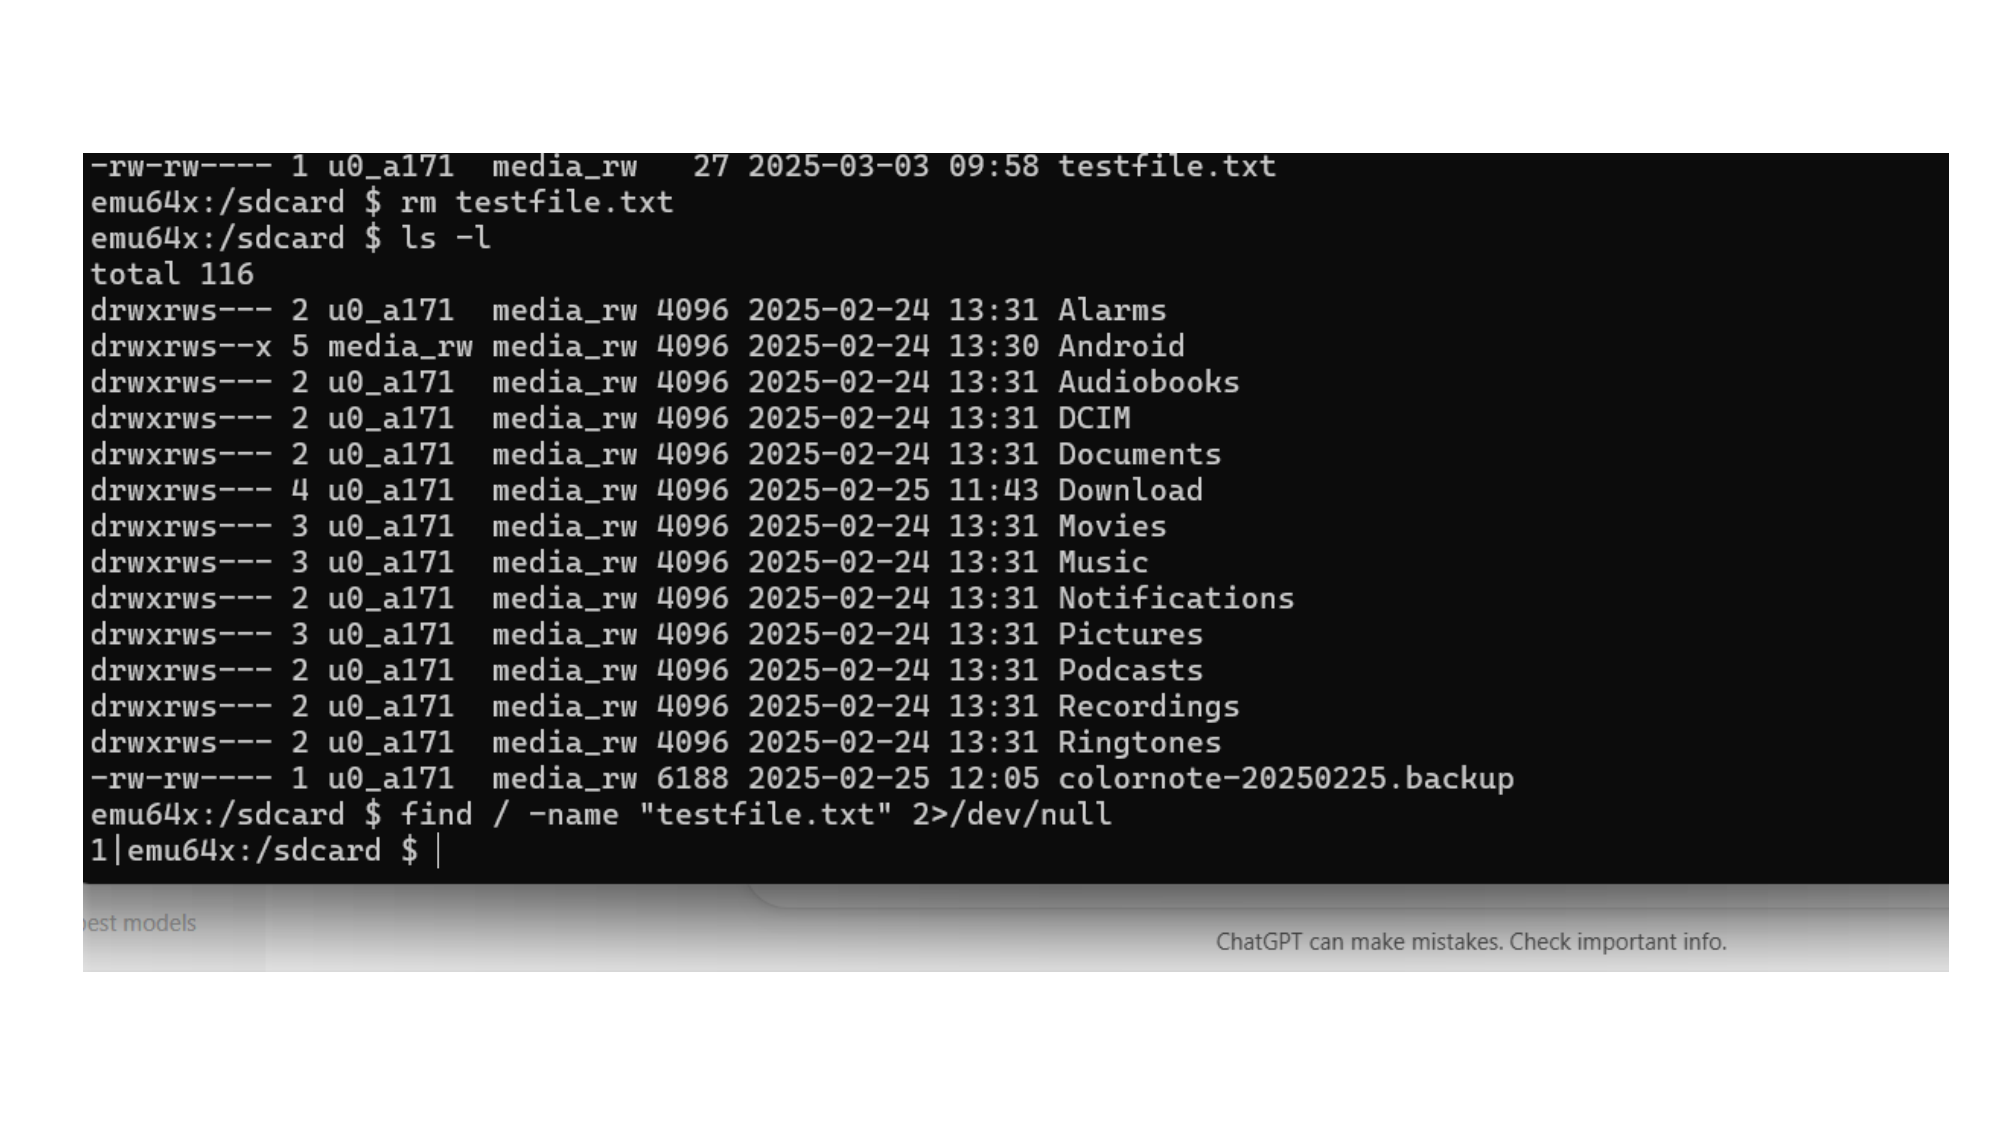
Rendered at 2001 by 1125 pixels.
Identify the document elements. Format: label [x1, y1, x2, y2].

picture [83, 153, 1949, 972]
